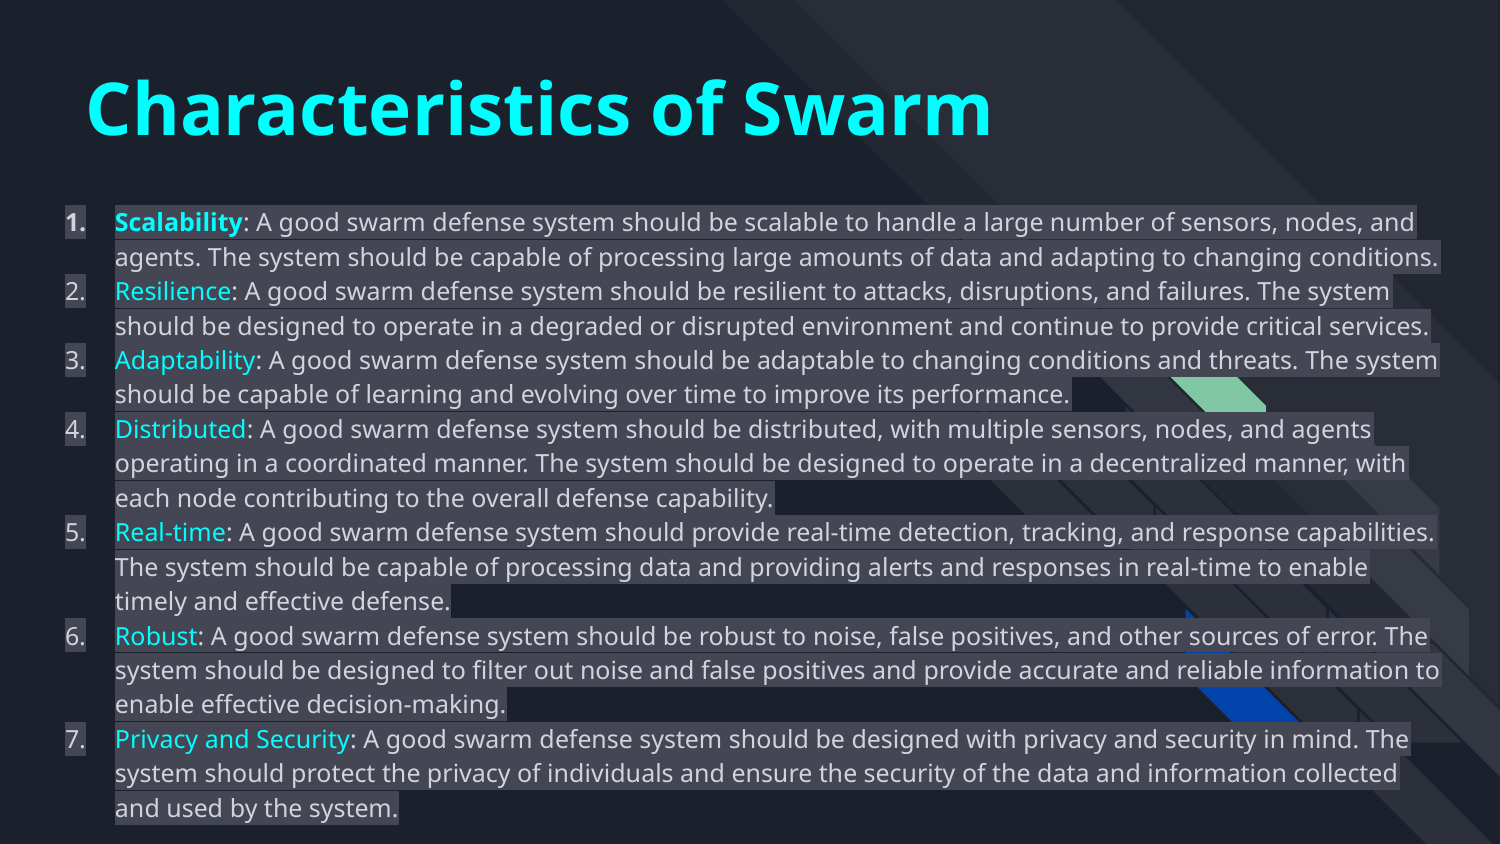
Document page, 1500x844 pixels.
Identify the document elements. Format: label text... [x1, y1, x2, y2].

text_box Characteristics of Swarm [70, 47, 1418, 166]
text_box Scalability: A good swarm defense system should be scalable to handle a large number of sensors, nodes, and agents. The system should be capable of processing large amounts of data and adapting to changing conditions. Resilience: A good swarm defense system should be resilient to attacks, disruptions, and failures. The system should be designed to operate in a degraded or disrupted environment and continue to provide critical services. Adaptability: A good swarm defense system should be adaptable to changing conditions and threats. The system should be capable of learning and evolving over time to improve its performance. Distributed: A good swarm defense system should be distributed, with multiple sensors, nodes, and agents operating in a coordinated manner. The system should be designed to operate in a decentralized manner, with each node contributing to the overall defense capability. Real-time: A good swarm defense system should provide real-time detection, tracking, and response capabilities. The system should be capable of processing data and providing alerts and responses in real-time to enable timely and effective defense. Robust: A good swarm defense system should be robust to noise, false positives, and other sources of error. The system should be designed to filter out noise and false positives and provide accurate and reliable information to enable effective decision-making. Privacy and Security: A good swarm defense system should be designed with privacy and security in mind. The system should protect the privacy of individuals and ensure the security of the data and information collected and used by the system. [24, 187, 1462, 838]
